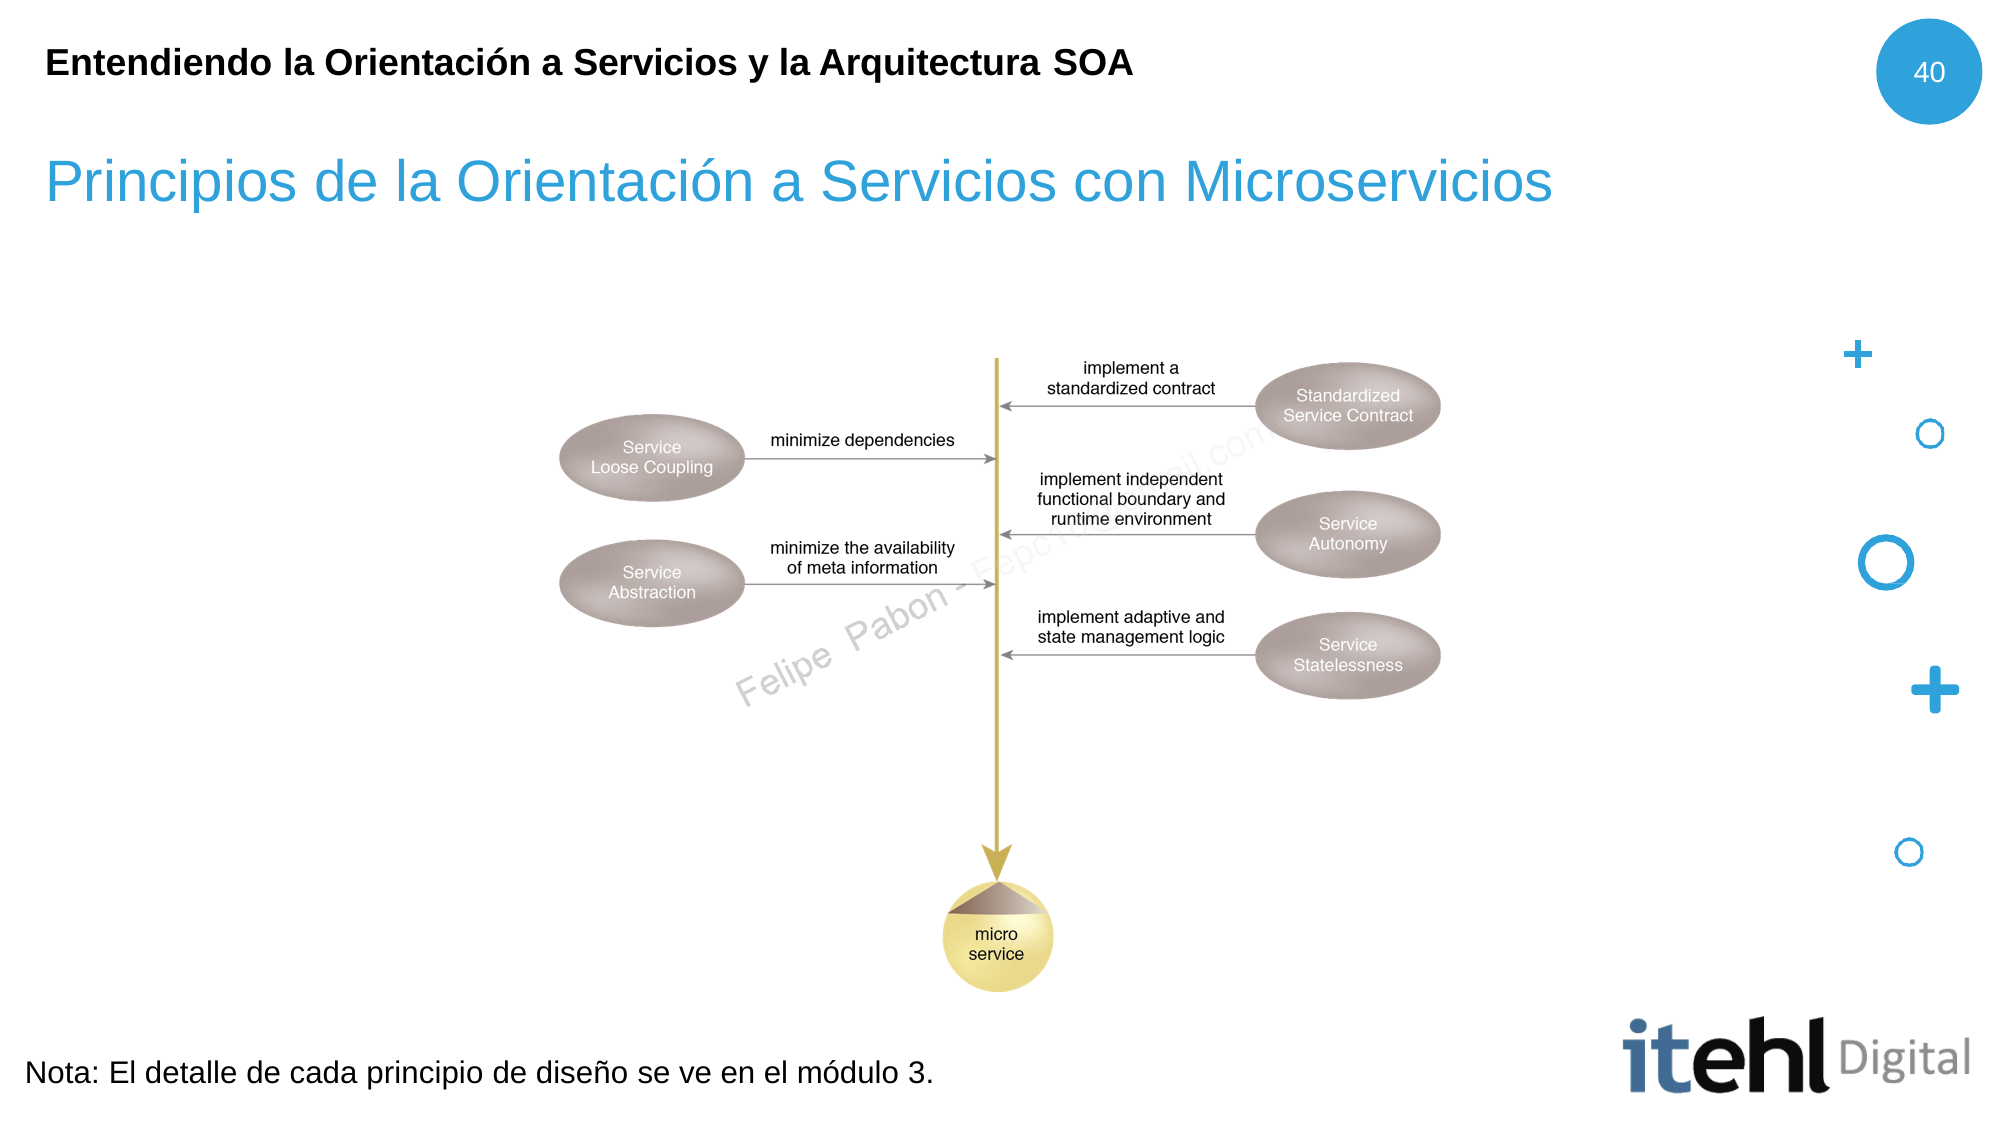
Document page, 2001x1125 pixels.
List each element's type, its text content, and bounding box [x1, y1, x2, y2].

text_box 40 [1911, 50, 1948, 88]
text_box [1911, 684, 1929, 695]
text_box Entendiendo la Orientación a Servicios y la Arquitectura SOA [43, 35, 1141, 83]
text_box [735, 675, 757, 708]
text_box [760, 674, 780, 695]
text_box [784, 664, 797, 684]
text_box [791, 657, 813, 687]
text_box Nota: El detalle de cada principio de diseño se ve en el módulo 3. [22, 1050, 935, 1125]
text_box [1857, 534, 1915, 591]
text_box [955, 583, 967, 591]
text_box [1941, 684, 1960, 695]
text_box [844, 620, 868, 652]
text_box [871, 617, 894, 640]
text_box [559, 358, 1441, 992]
text_box Principios de la Orientación a Servicios con Microservicios [42, 141, 1558, 214]
text_box [1915, 418, 1945, 449]
text_box [925, 589, 949, 612]
text_box [812, 648, 832, 669]
text_box [908, 598, 928, 620]
text_box [884, 605, 910, 631]
text_box [1894, 837, 1924, 867]
text_box [970, 421, 1275, 587]
text_box [1622, 1016, 1970, 1094]
text_box [773, 662, 789, 688]
text_box [1929, 665, 1941, 714]
